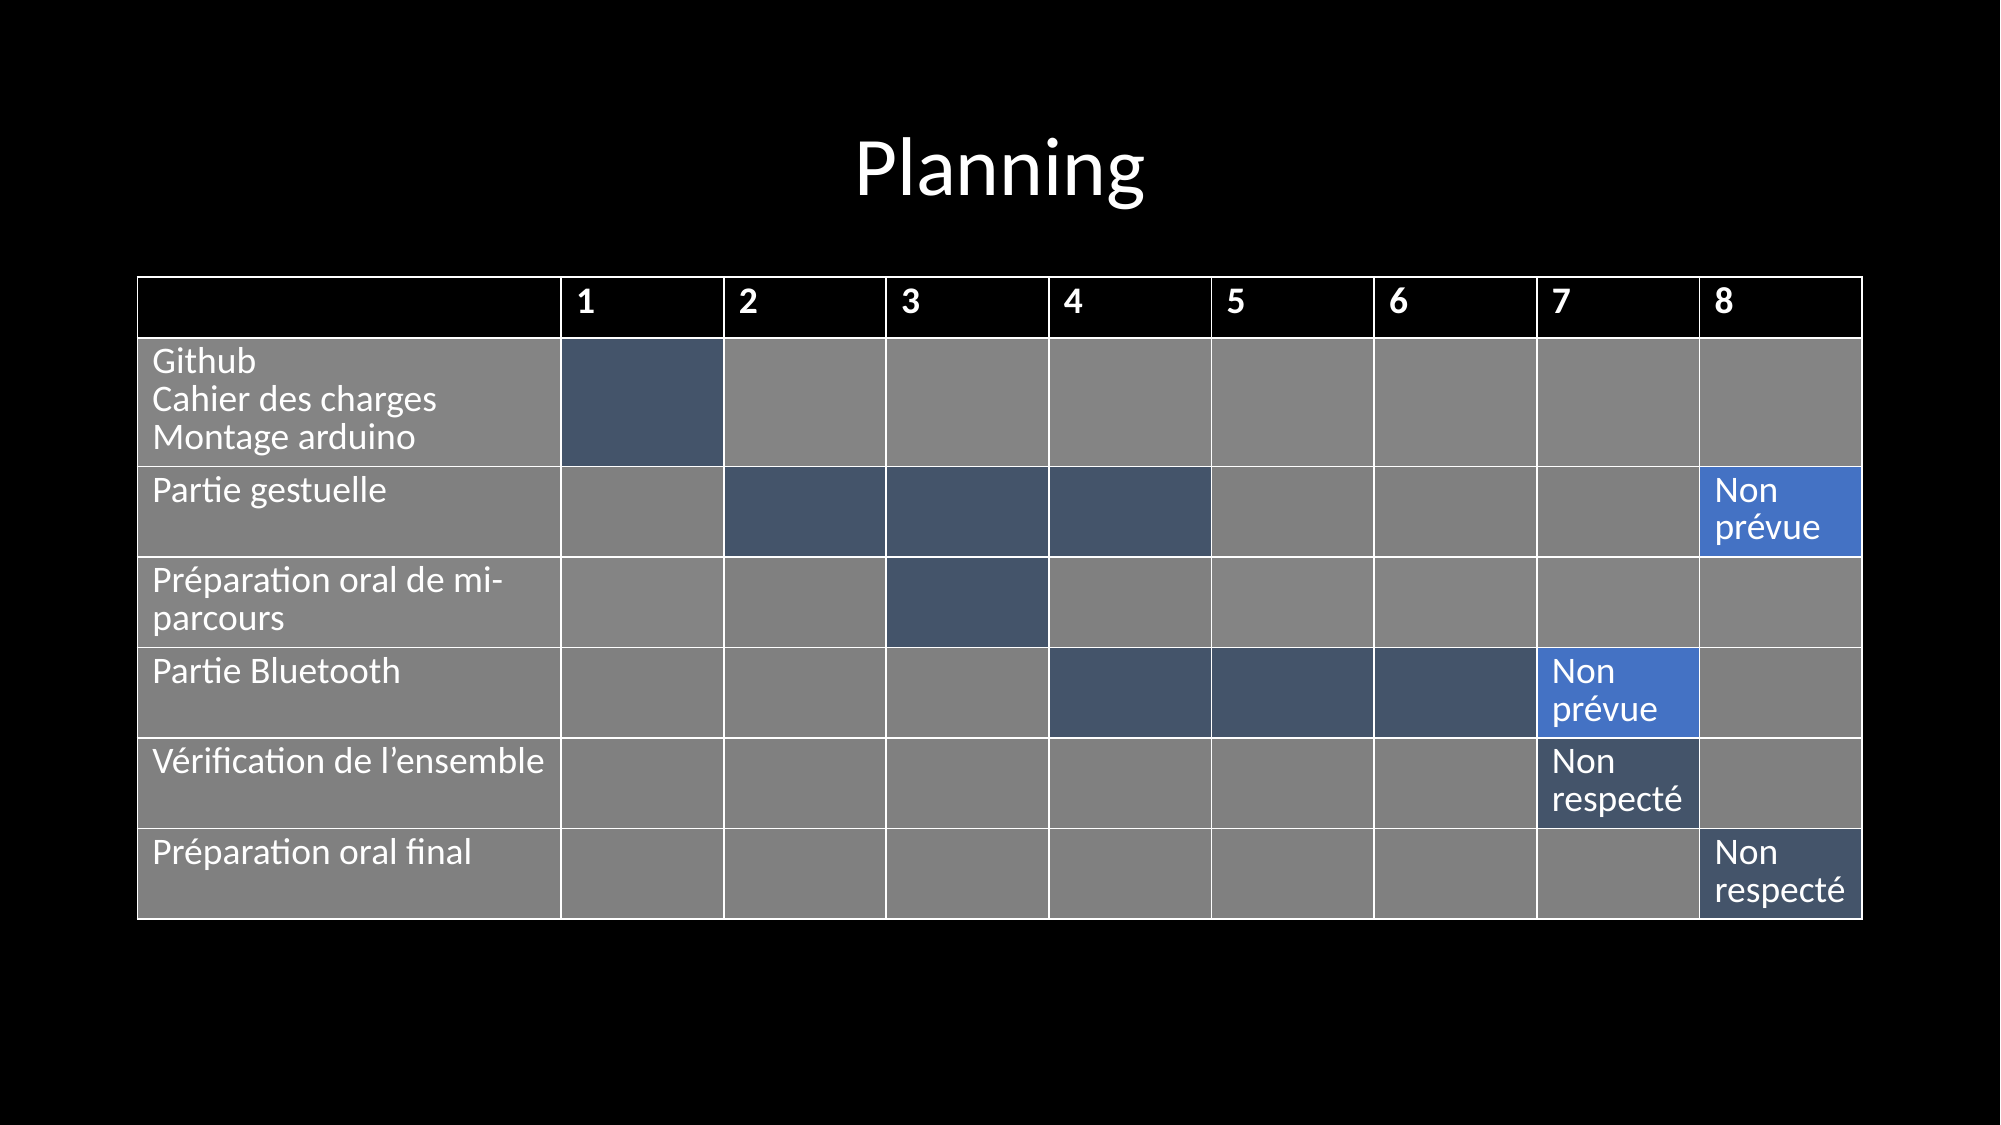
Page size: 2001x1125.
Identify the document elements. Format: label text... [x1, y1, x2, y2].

table_cell [1375, 648, 1536, 737]
table_cell [1538, 339, 1699, 466]
table_cell [1212, 558, 1373, 647]
table_cell [1212, 739, 1373, 828]
table_cell [1375, 829, 1536, 918]
table_header 6 [1375, 278, 1536, 337]
table_cell [1538, 829, 1699, 918]
table_cell [562, 558, 723, 647]
table_cell [725, 829, 885, 918]
table_cell [562, 648, 723, 737]
table_cell [562, 829, 723, 918]
table_cell [562, 339, 723, 466]
table_cell [1050, 339, 1211, 466]
table_cell Partie Bluetooth [138, 648, 560, 737]
table_header 8 [1700, 278, 1861, 337]
table_cell [1050, 829, 1211, 918]
table_cell [887, 648, 1048, 737]
table_cell [725, 339, 885, 466]
table_header 1 [562, 278, 723, 337]
table_cell [1212, 339, 1373, 466]
table_header [138, 278, 560, 337]
table_cell Préparation oral de mi-parcours [138, 558, 560, 647]
table_cell [1700, 339, 1861, 466]
table_cell [887, 739, 1048, 828]
table_cell [1050, 558, 1211, 647]
table_cell [562, 467, 723, 556]
table_cell Non respecté [1700, 829, 1861, 918]
table_cell [1538, 558, 1699, 647]
table_cell [887, 829, 1048, 918]
table_cell [1375, 558, 1536, 647]
table_cell Non respecté [1538, 739, 1699, 828]
table_cell Préparation oral final [138, 829, 560, 918]
table_cell [725, 648, 885, 737]
table_cell [1700, 648, 1861, 737]
table_header 7 [1538, 278, 1699, 337]
table_cell Non prévue [1700, 467, 1861, 556]
table_cell Github Cahier des charges Montage arduino [138, 339, 560, 466]
table_cell [1212, 829, 1373, 918]
table_cell [725, 739, 885, 828]
table_cell [1050, 467, 1211, 556]
table_cell [887, 339, 1048, 466]
table_cell [1375, 739, 1536, 828]
table_header 3 [887, 278, 1048, 337]
table_cell [725, 467, 885, 556]
table_cell [725, 558, 885, 647]
table_cell [1212, 467, 1373, 556]
table_cell [1700, 739, 1861, 828]
table_cell [1700, 558, 1861, 647]
table_cell Vérification de l’ensemble [138, 739, 560, 828]
table_cell Non prévue [1538, 648, 1699, 737]
table_cell [562, 739, 723, 828]
table_header 2 [725, 278, 885, 337]
table_cell [1050, 648, 1211, 737]
table_cell [1375, 467, 1536, 556]
table_cell Partie gestuelle [138, 467, 560, 556]
table_cell [887, 467, 1048, 556]
table_header 5 [1212, 278, 1373, 337]
table_cell [887, 558, 1048, 647]
table_cell [1050, 739, 1211, 828]
table_cell [1212, 648, 1373, 737]
table_header 4 [1050, 278, 1211, 337]
title Planning [137, 59, 1863, 276]
table_cell [1375, 339, 1536, 466]
table_cell [1538, 467, 1699, 556]
